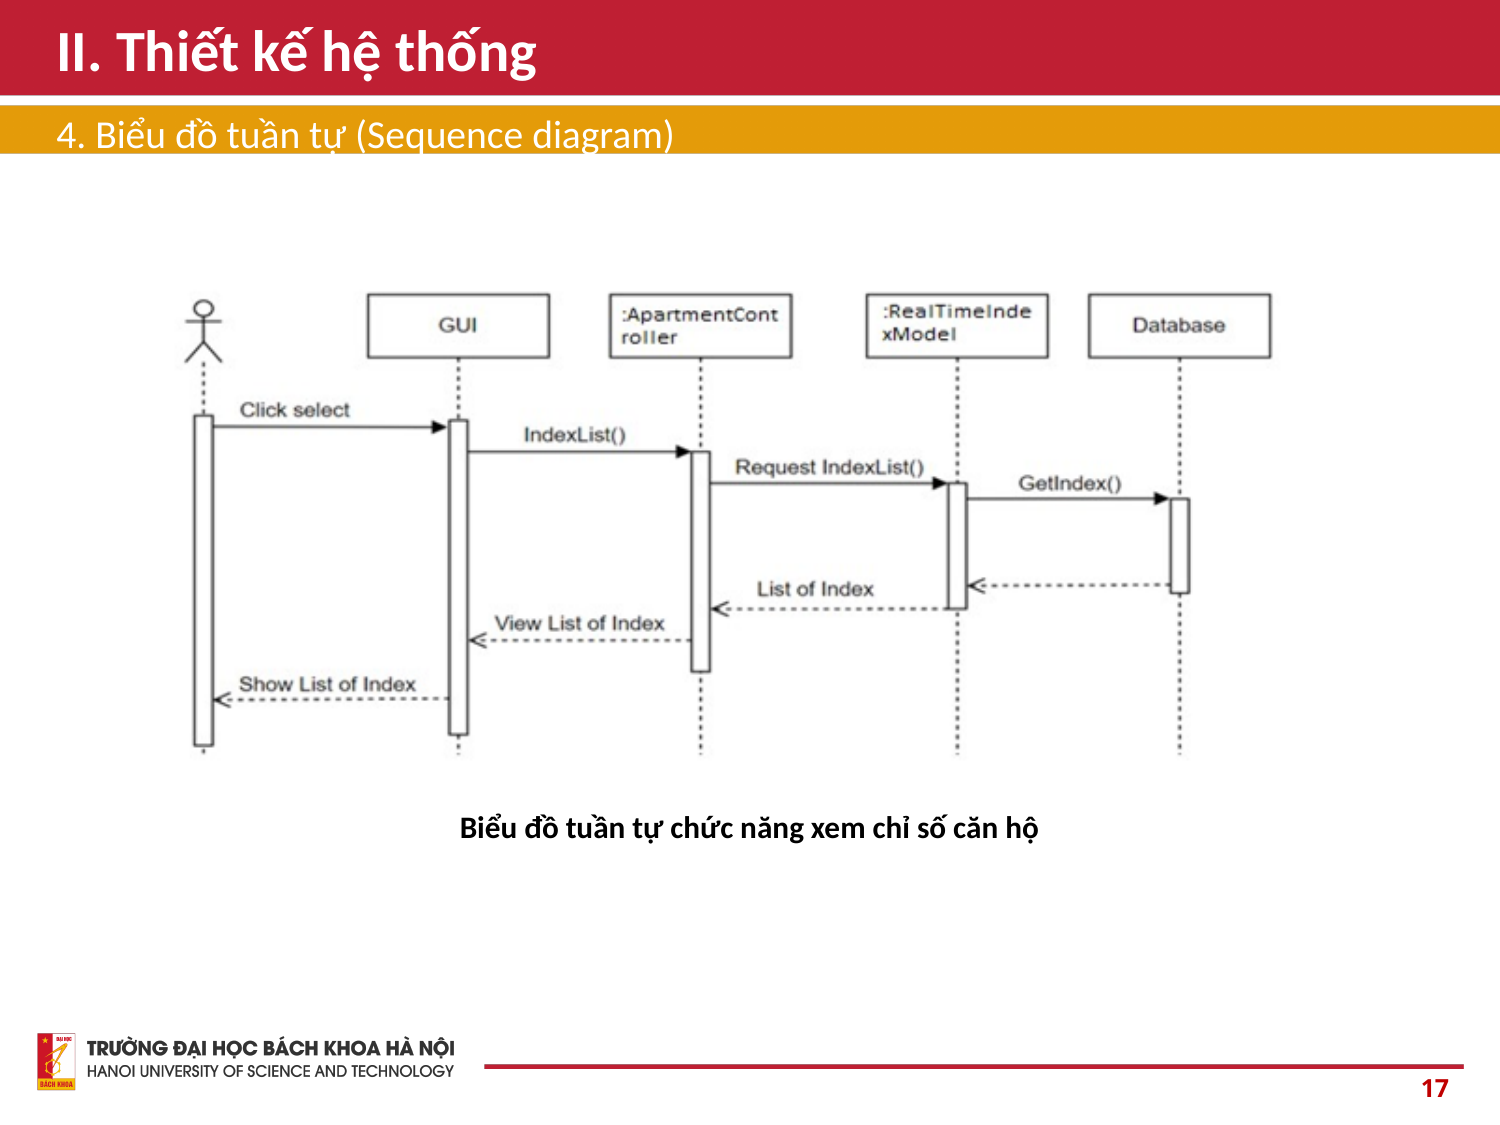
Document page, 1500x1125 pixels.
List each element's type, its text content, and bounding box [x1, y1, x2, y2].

text_box Biểu đồ tuần tự chức năng xem chỉ số căn hộ [321, 800, 1178, 852]
picture [0, 0, 1500, 1125]
slide_number 17 [1126, 1065, 1464, 1125]
text_box 4. Biểu đồ tuần tự (Sequence diagram) [41, 101, 1256, 164]
title II. Thiết kế hệ thống [41, 13, 1459, 85]
